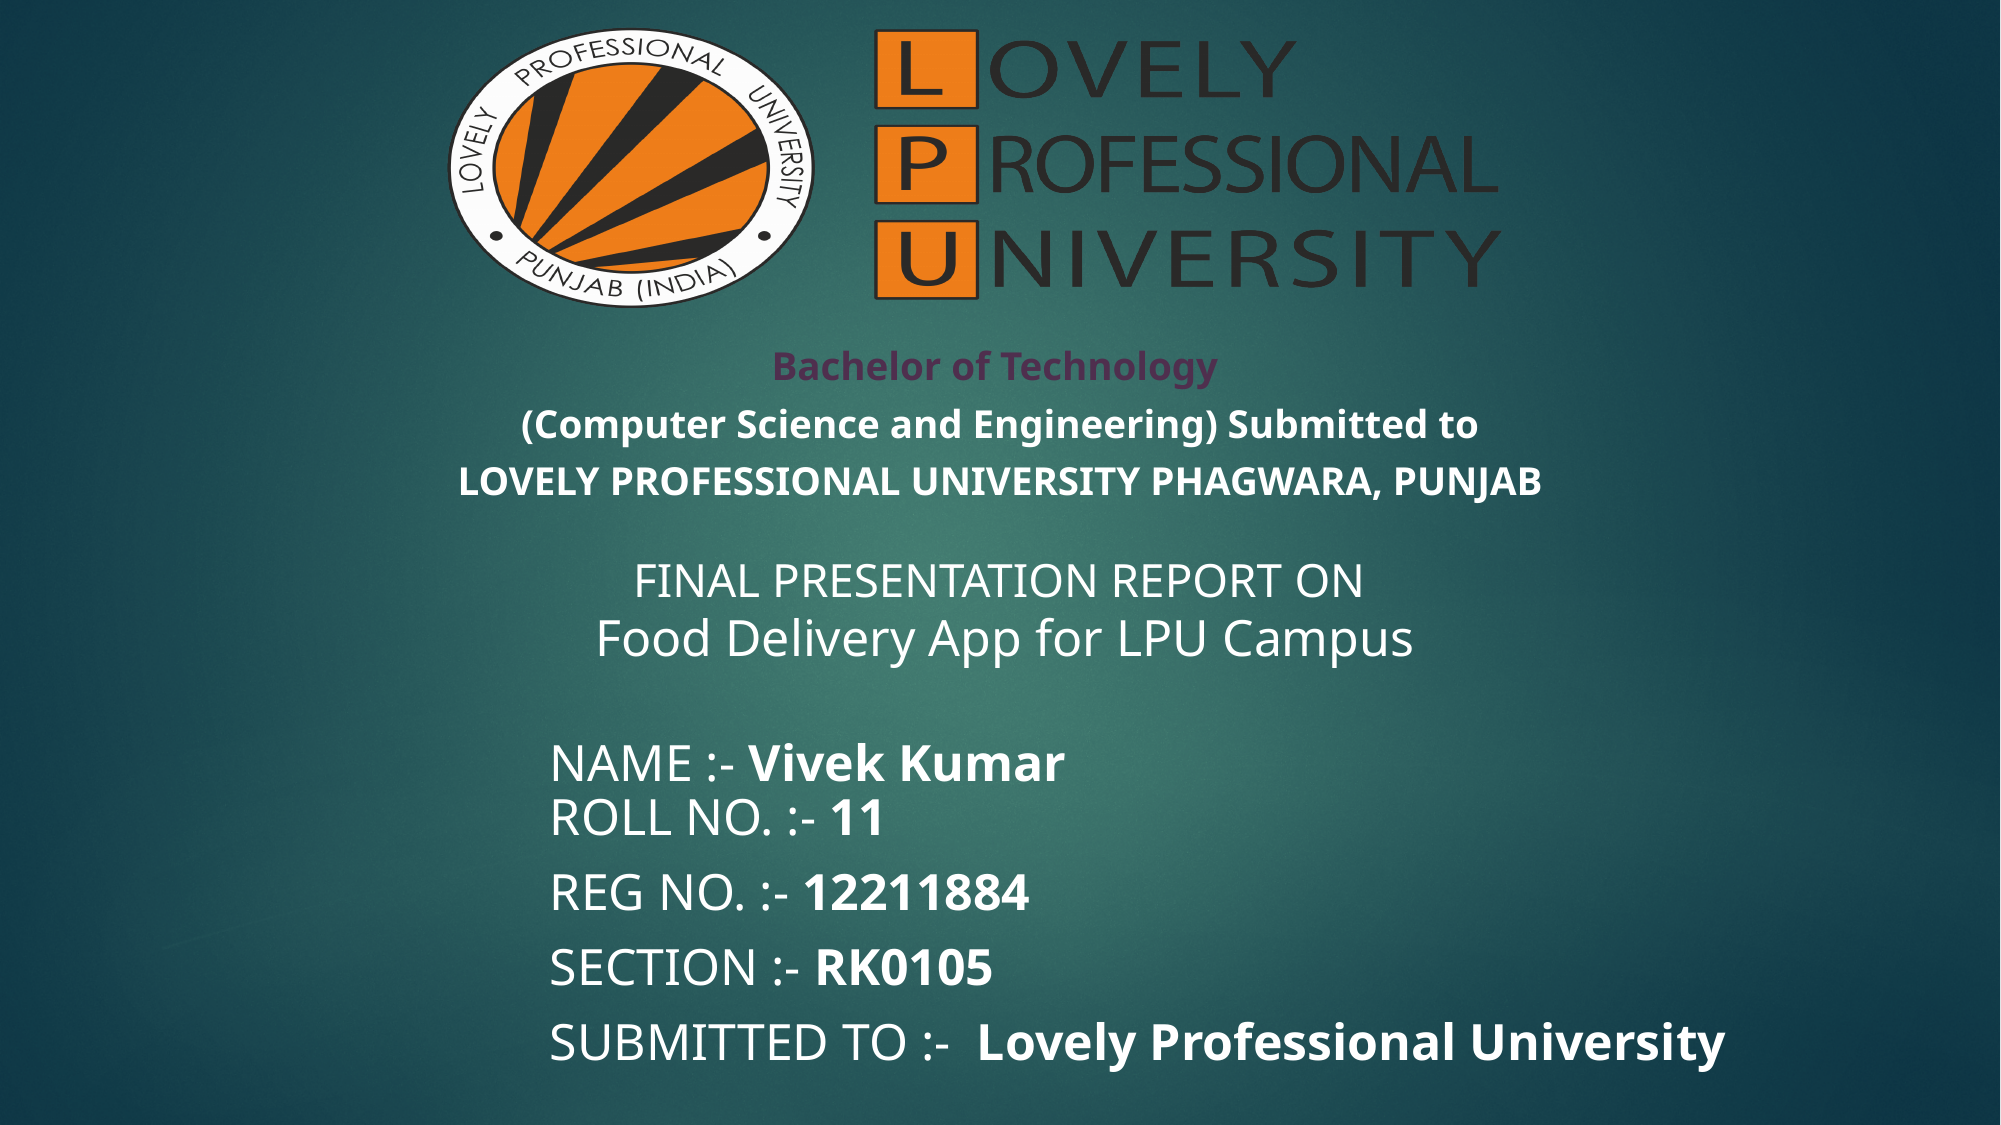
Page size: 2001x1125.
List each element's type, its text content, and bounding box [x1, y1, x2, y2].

text_box NAME :- Vivek Kumar ROLL NO. :- 11 REG NO. :- 12211884 SECTION :- RK0105 SUBMITTED TO :- Lovely Professional University [535, 731, 1905, 1054]
picture [446, 25, 1504, 309]
text_box FINAL PRESENTATION REPORT ON Food Delivery App for LPU Campus [64, 544, 1946, 730]
text_box [0, 0, 2000, 1125]
text_box Bachelor of Technology (Computer Science and Engineering) Submitted to LOVELY PROFESSIONAL UNIVERSITY PHAGWARA, PUNJAB [54, 340, 1936, 513]
